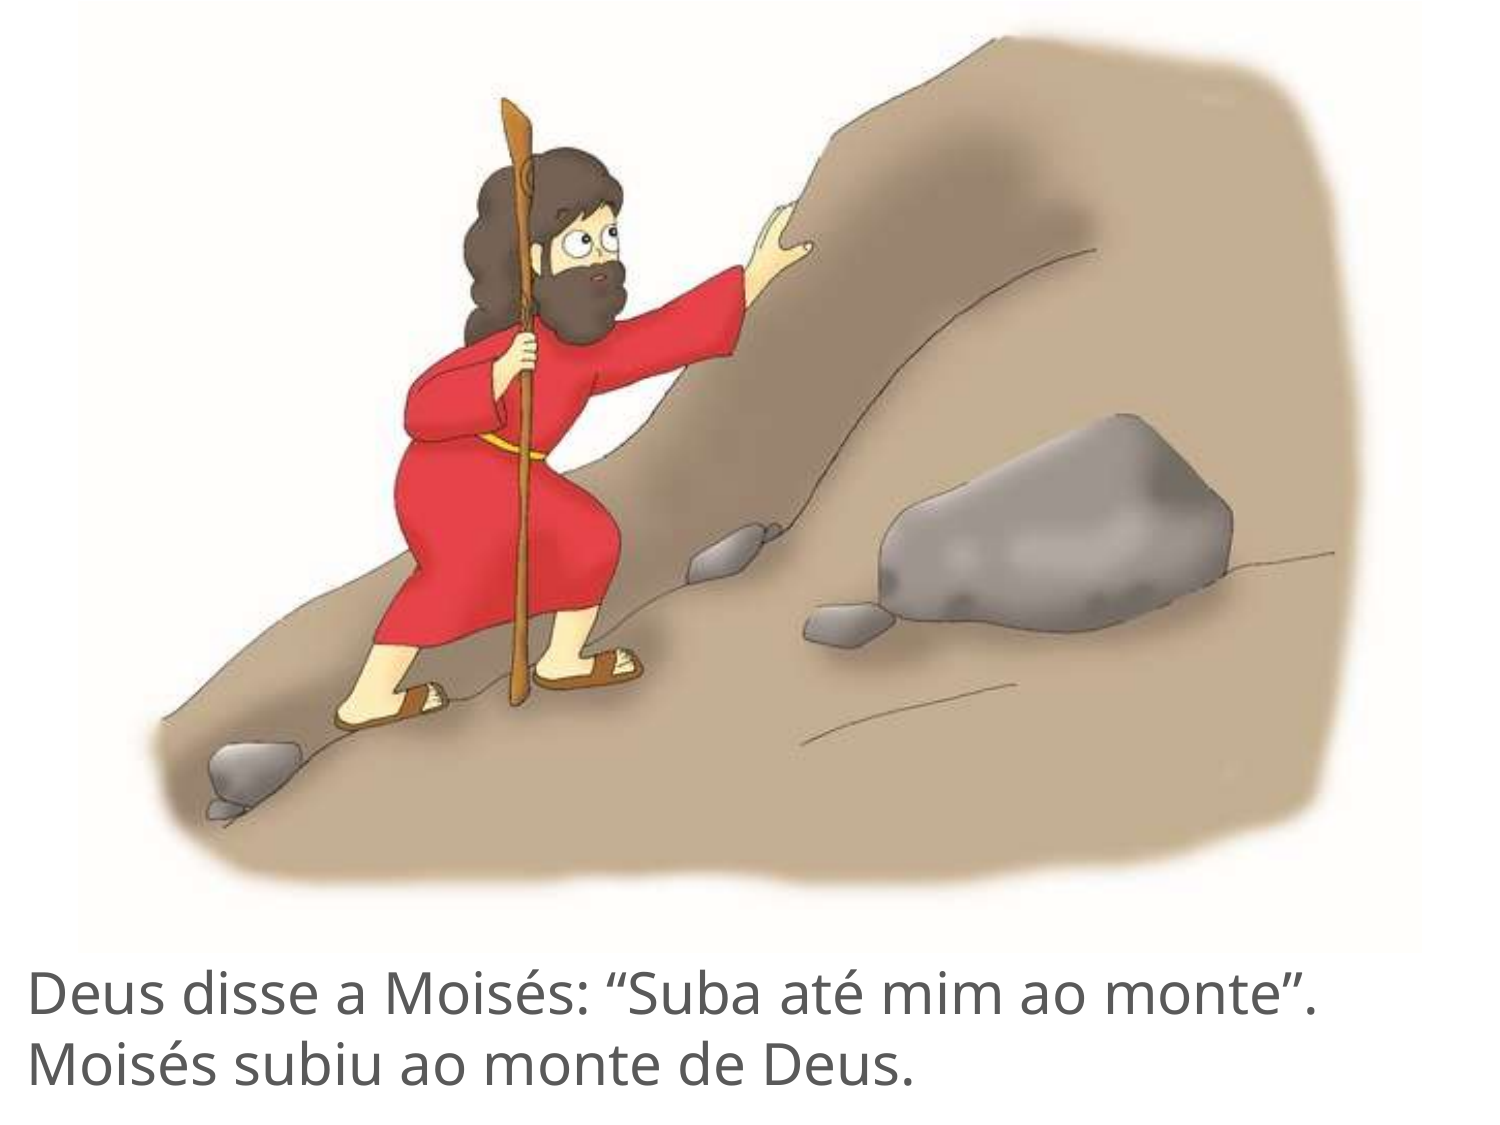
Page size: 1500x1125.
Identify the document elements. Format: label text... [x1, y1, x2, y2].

text_box Deus disse a Moisés: “Suba até mim ao monte”. Moisés subiu ao monte de Deus. [11, 949, 1483, 1104]
picture [78, 0, 1422, 953]
